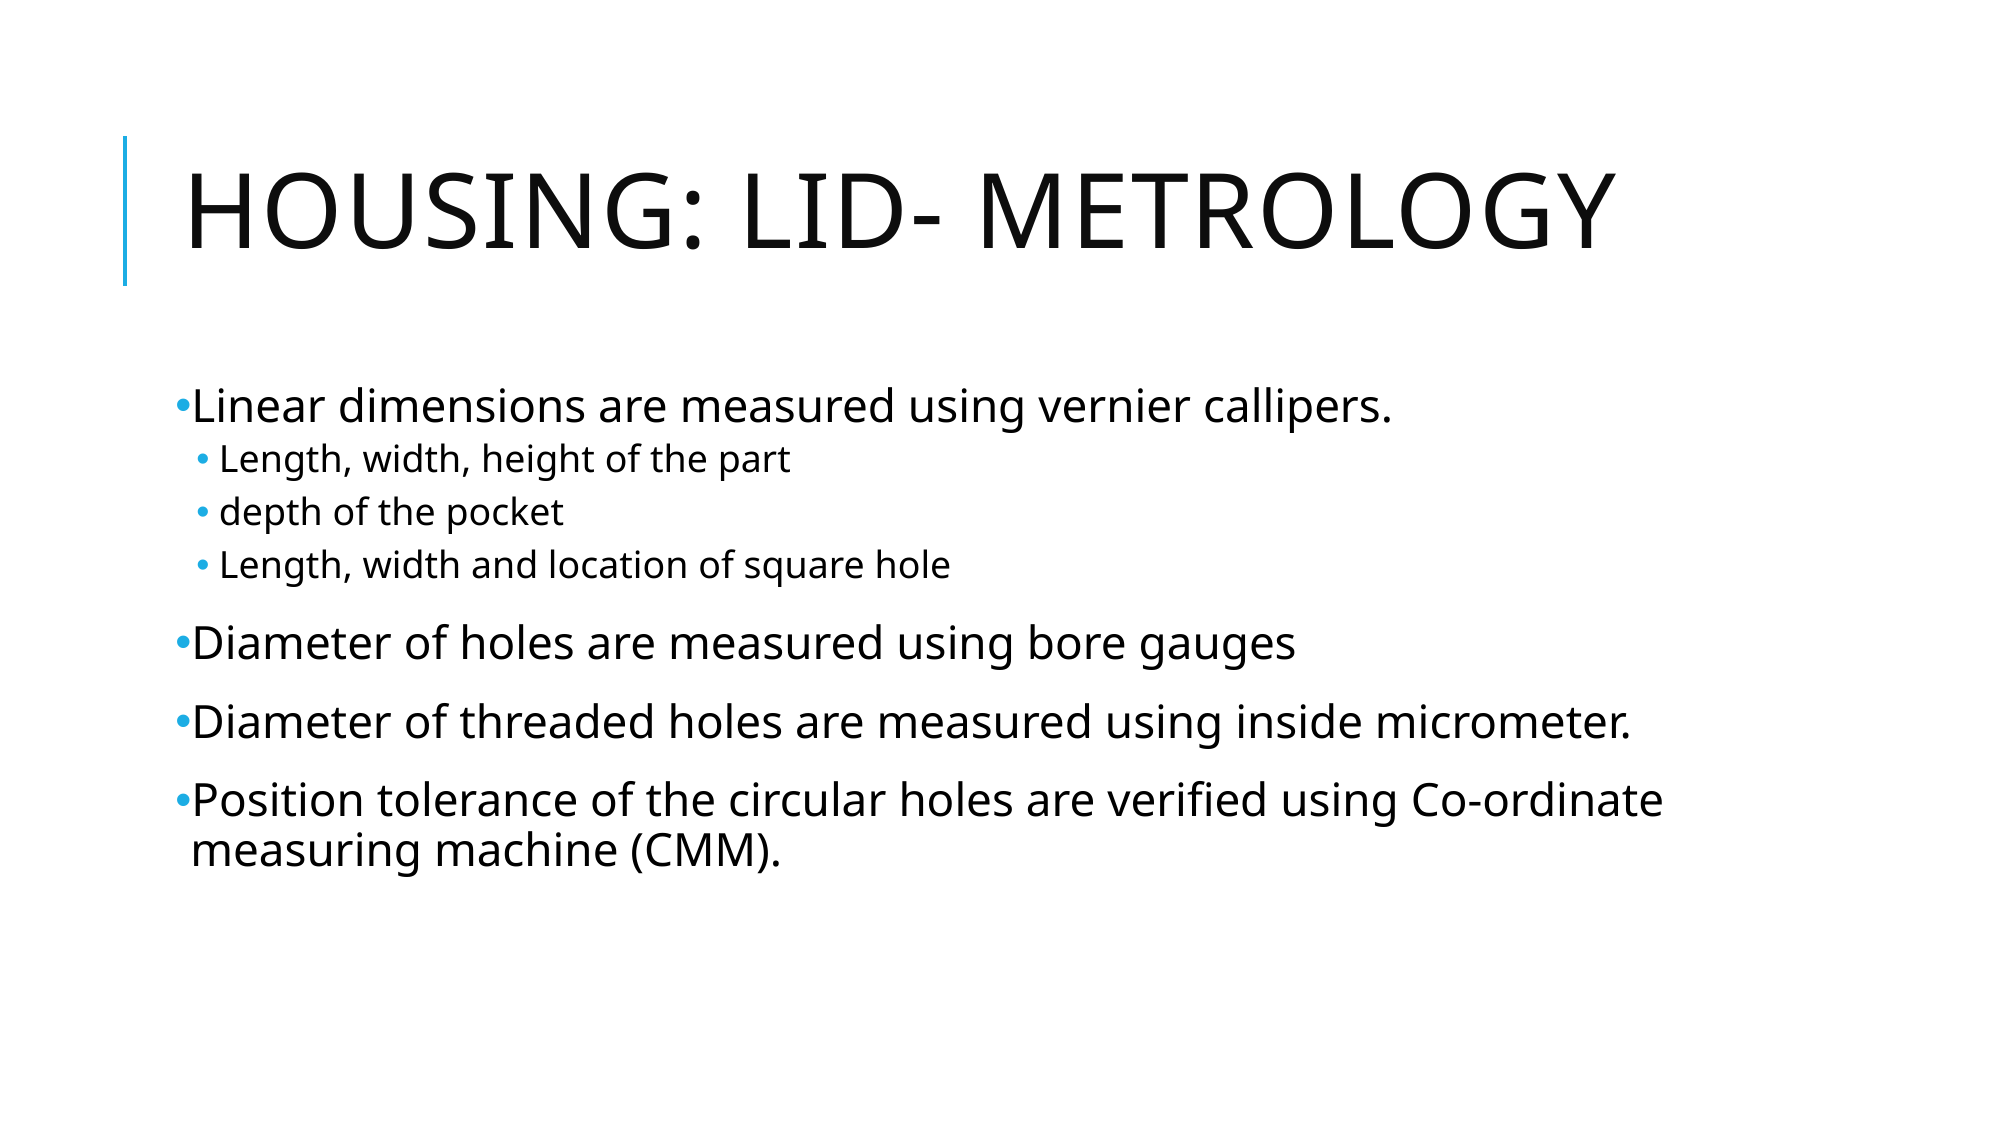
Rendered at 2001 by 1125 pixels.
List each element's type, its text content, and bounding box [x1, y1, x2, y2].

list Linear dimensions are measured using vernier callipers. Length, width, height of the part depth of the pocket Length, width and location of square hole Diameter of holes are measured using bore gauges Diameter of threaded holes are measured using inside micrometer. Position tolerance of the circular holes are verified using Co-ordinate measuring machine (CMM). [168, 375, 1763, 1035]
title Housing: lid- metrology [168, 96, 1763, 342]
